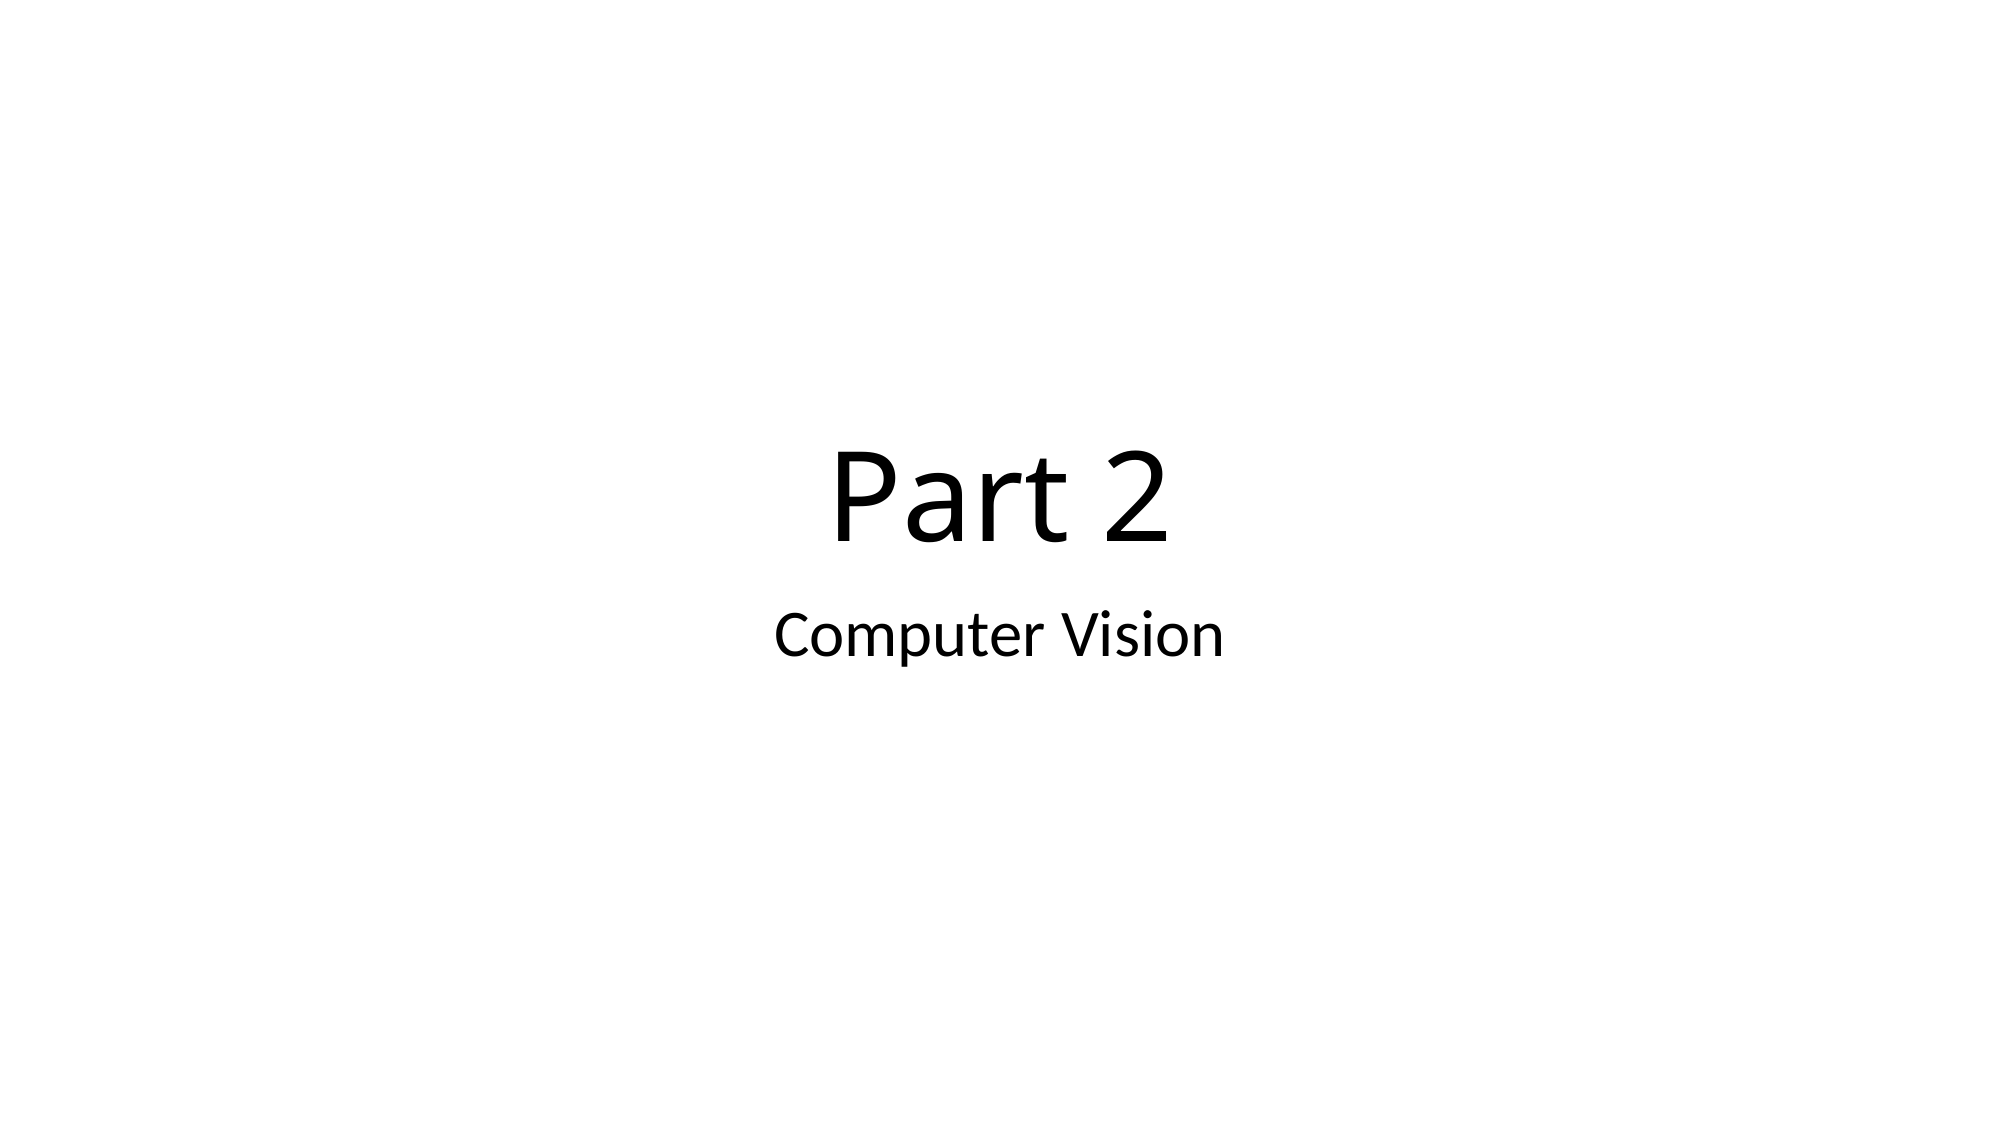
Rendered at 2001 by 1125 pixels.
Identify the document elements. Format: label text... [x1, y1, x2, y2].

title Part 2 [249, 184, 1750, 576]
subtitle Computer Vision [249, 590, 1750, 863]
